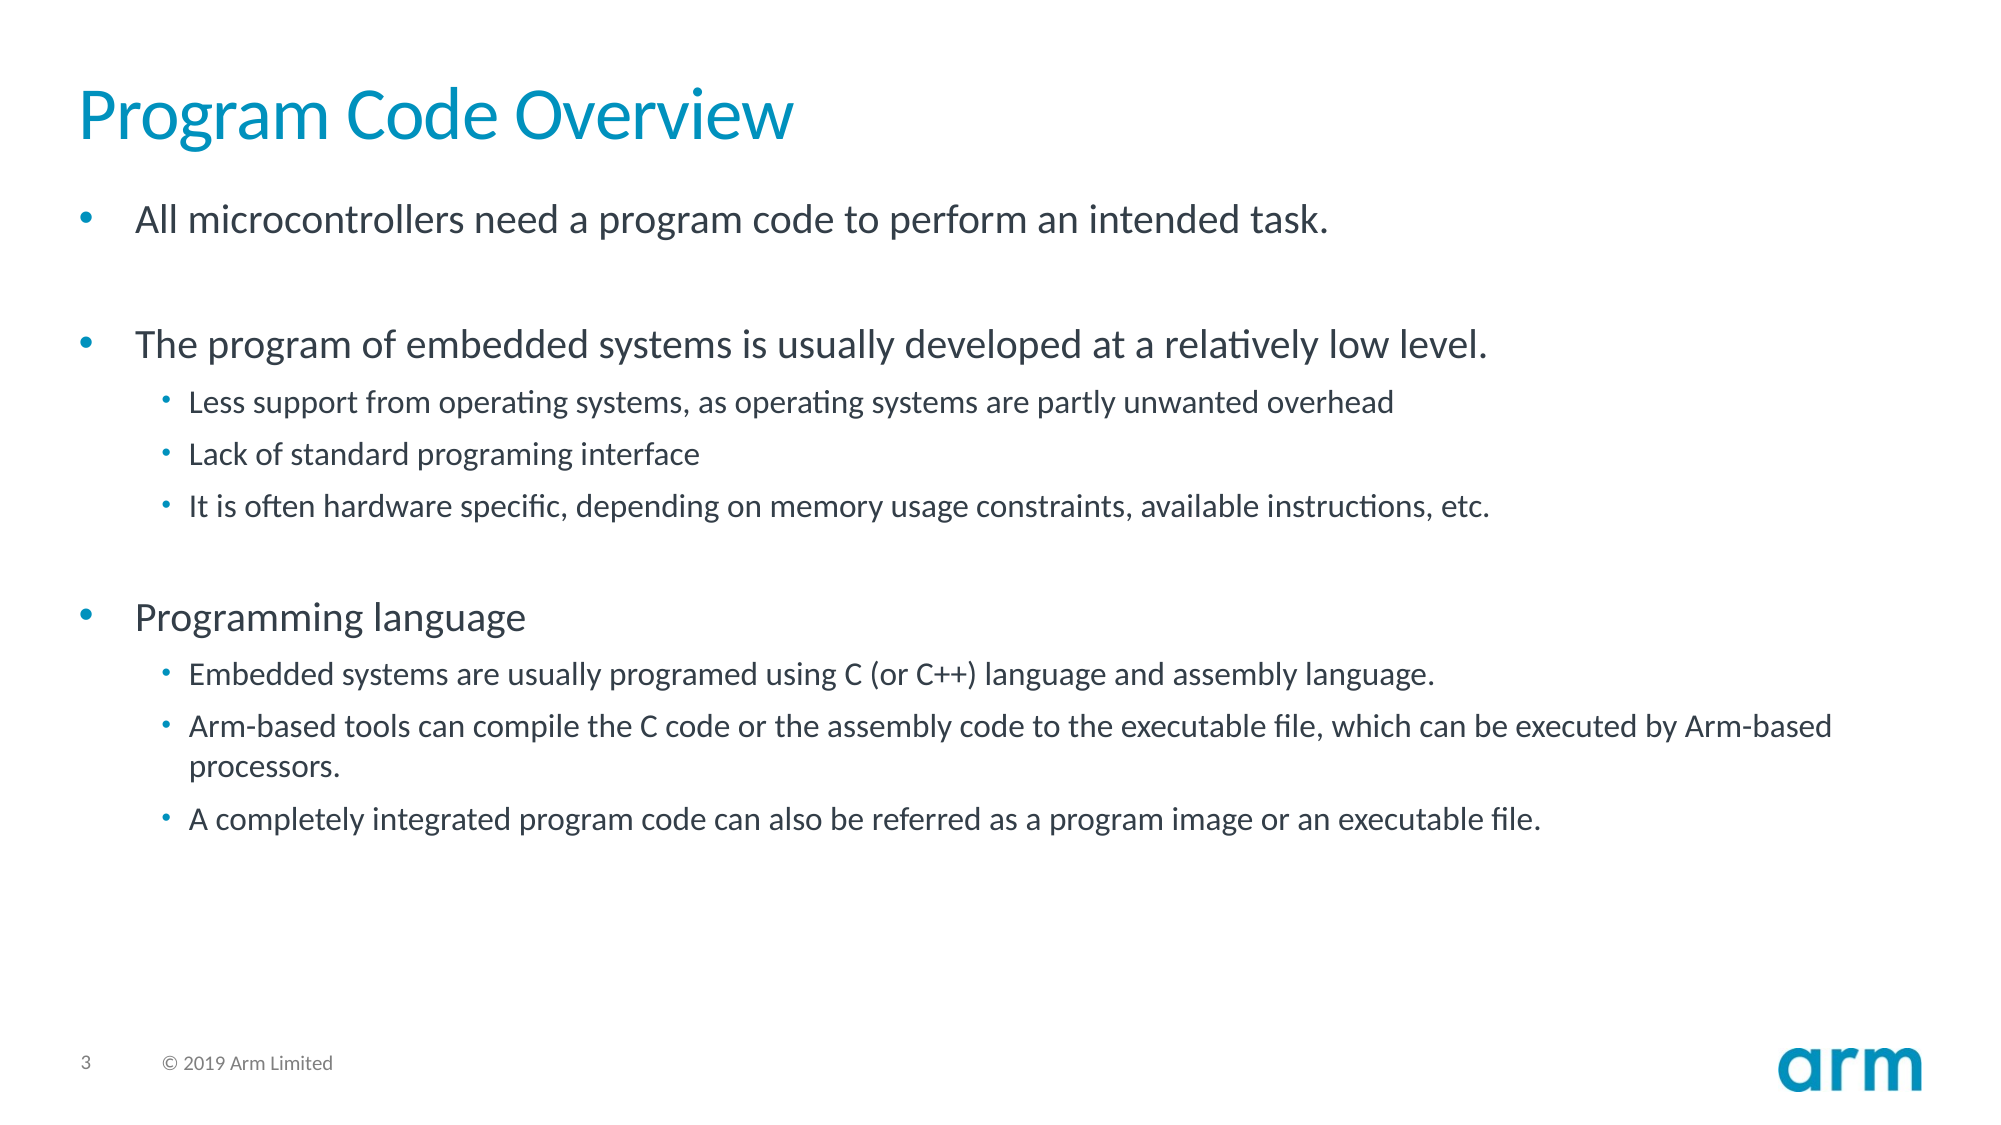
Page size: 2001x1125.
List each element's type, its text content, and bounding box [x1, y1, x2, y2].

picture [1889, 1048, 1903, 1053]
title Program Code Overview [78, 78, 1922, 186]
picture [1788, 1056, 1812, 1083]
picture [1778, 1072, 1794, 1092]
list All microcontrollers need a program code to perform an intended task. The program of embedded systems is usually developed at a relatively low level. Less support from operating systems, as operating systems are partly unwanted overhead Lack of standard programing interface It is often hardware specific, depending on memory usage constraints, available instructions, etc. Programming language Embedded systems are usually programed using C (or C++) language and assembly language. Arm-based tools can compile the C code or the assembly code to the executable file, which can be executed by Arm-based processors. A completely integrated program code can also be referred as a program image or an executable file. [78, 192, 1922, 1004]
picture [1911, 1048, 1922, 1062]
picture [1803, 1048, 1922, 1092]
picture [1778, 1048, 1794, 1067]
